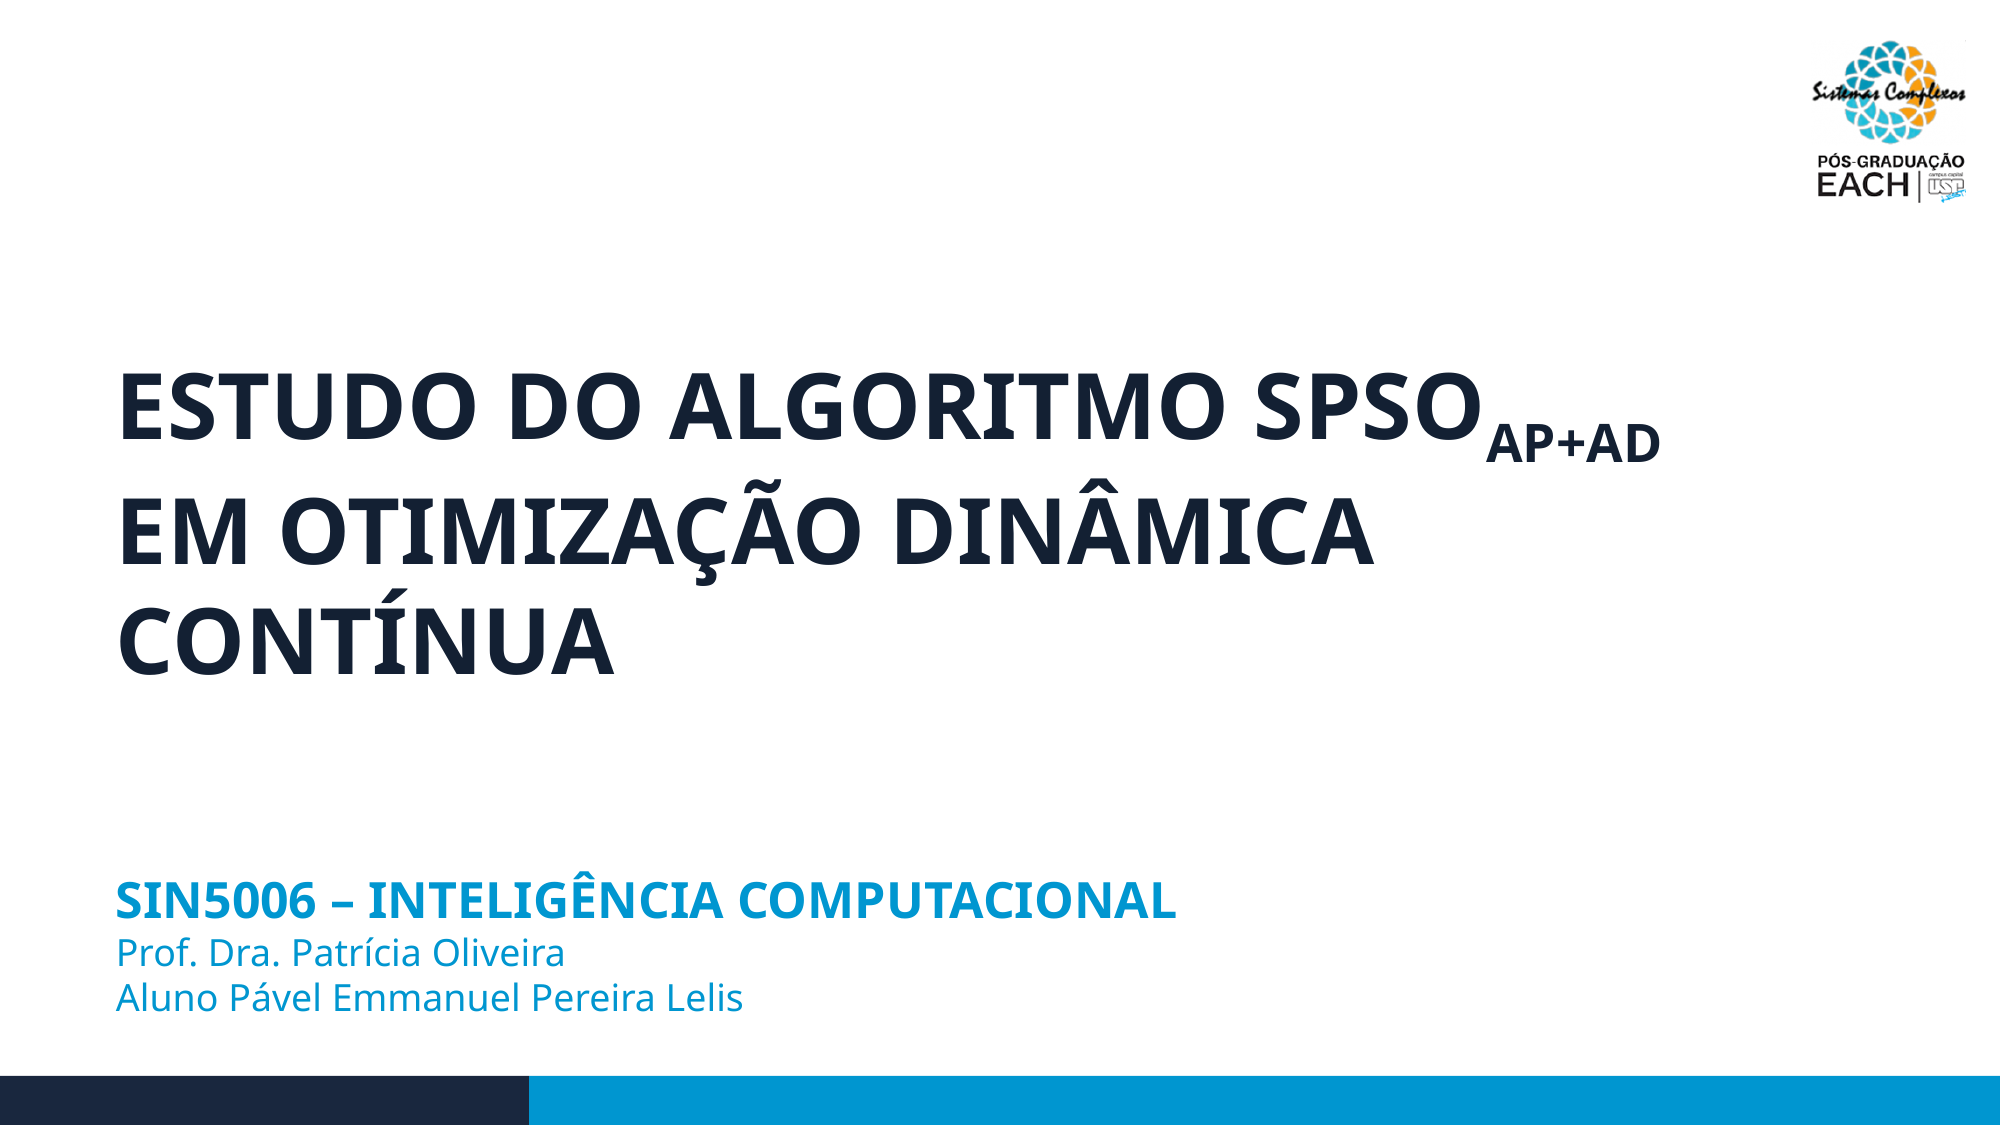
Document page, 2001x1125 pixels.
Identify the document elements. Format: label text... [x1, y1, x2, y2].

picture [1811, 40, 1966, 225]
text_box ESTUDO DO ALGORITMO SPSOAP+AD EM OTIMIZAÇÃO DINÂMICA CONTÍNUA SIN5006 – INTELIGÊNCIA COMPUTACIONAL Prof. Dra. Patrícia Oliveira Aluno Pável Emmanuel Pereira Lelis [100, 340, 1900, 785]
text_box [0, 1075, 529, 1125]
text_box [529, 1075, 2000, 1125]
